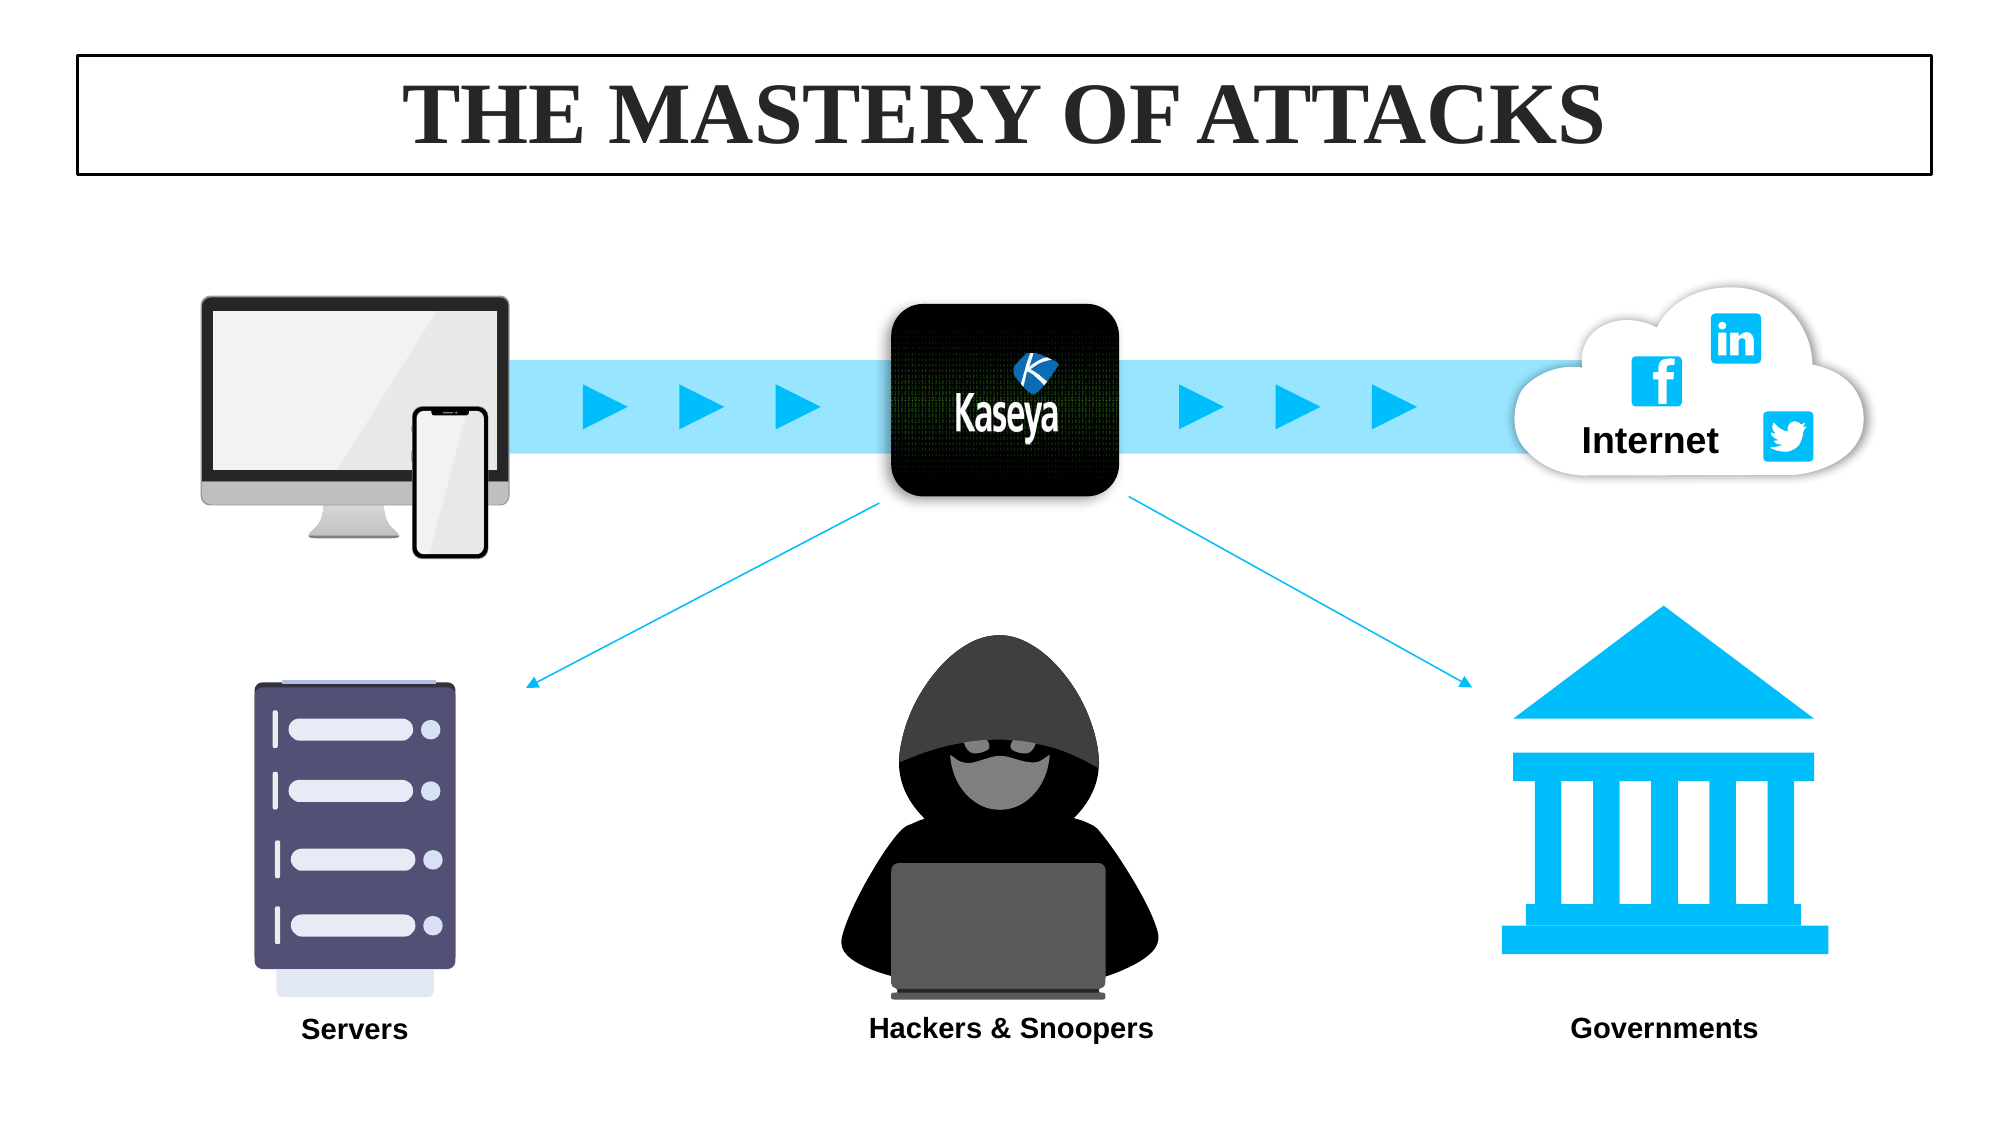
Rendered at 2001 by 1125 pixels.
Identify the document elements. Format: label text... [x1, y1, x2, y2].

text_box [1178, 384, 1418, 430]
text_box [1501, 605, 1829, 955]
text_box [1125, 360, 1509, 454]
picture [890, 303, 1120, 497]
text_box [1514, 287, 1864, 476]
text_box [841, 635, 1159, 1000]
text_box [516, 360, 877, 454]
text_box Servers [153, 1003, 557, 1054]
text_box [582, 384, 821, 430]
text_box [254, 679, 456, 998]
text_box Hackers & Snoopers [810, 1002, 1213, 1053]
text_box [1128, 496, 1473, 688]
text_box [525, 502, 880, 689]
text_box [198, 293, 512, 560]
text_box Governments [1463, 1001, 1866, 1052]
list THE MASTERY OF ATTACKS [77, 55, 1932, 175]
